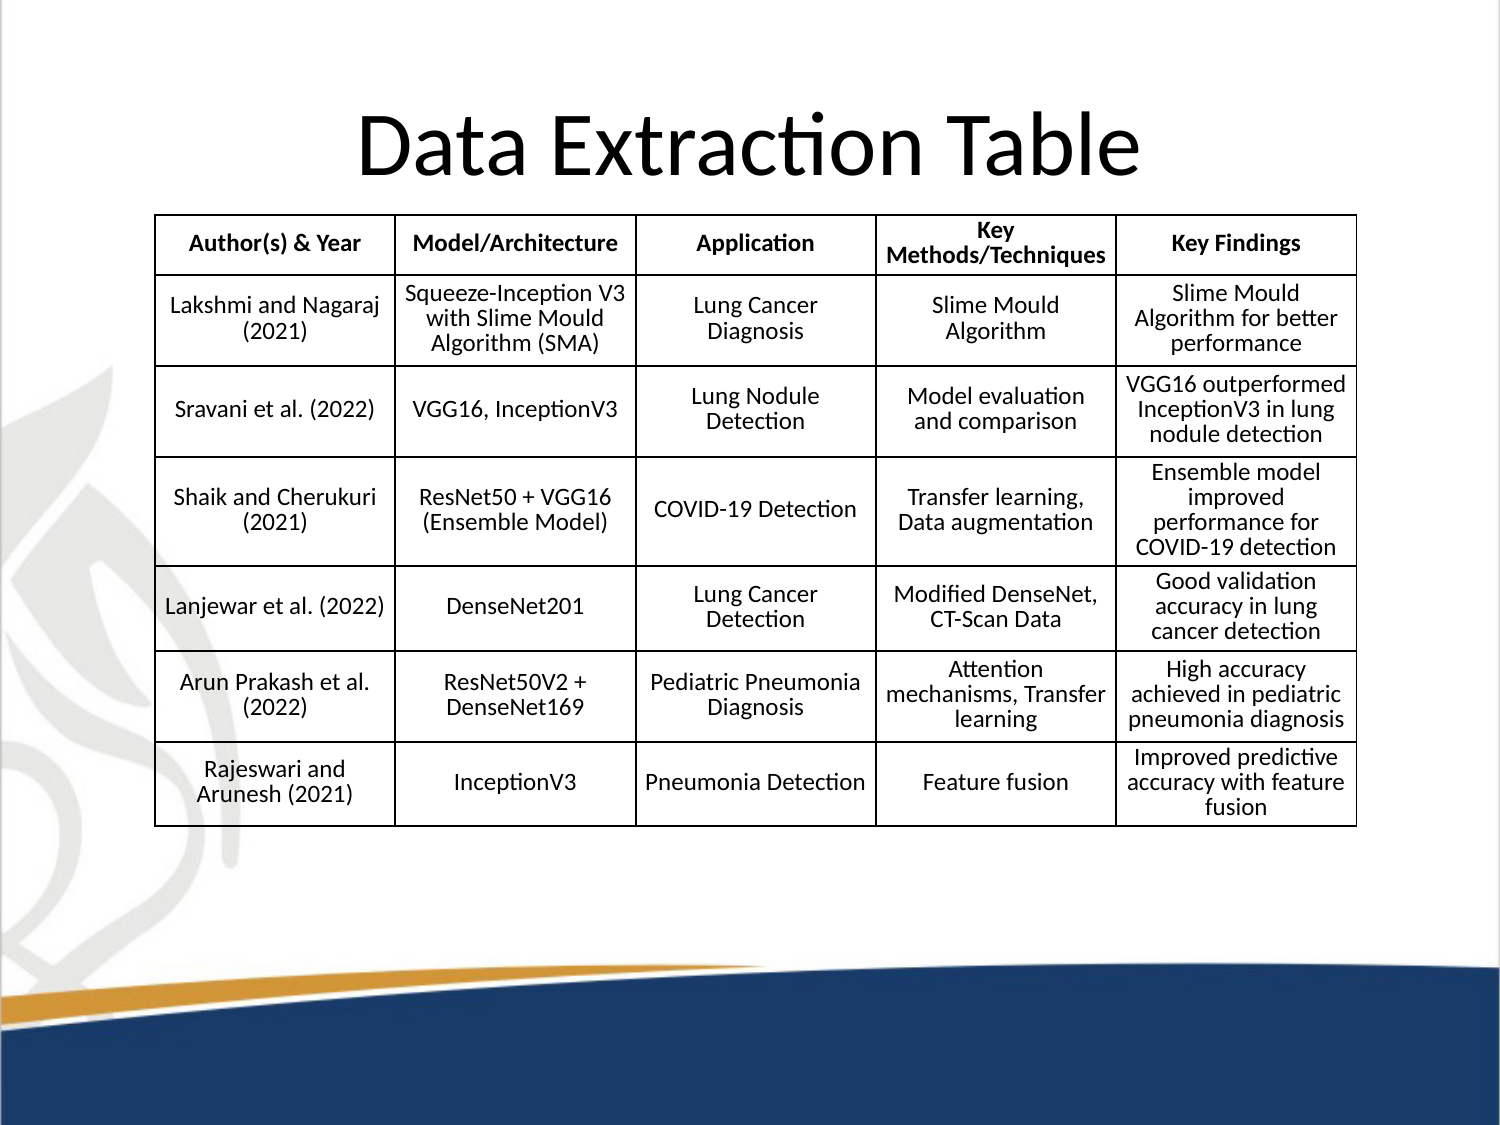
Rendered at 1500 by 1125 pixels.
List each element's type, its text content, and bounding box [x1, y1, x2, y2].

table_cell Attention mechanisms, Transfer learning [877, 652, 1115, 741]
table_cell High accuracy achieved in pediatric pneumonia diagnosis [1117, 652, 1356, 741]
table_cell Squeeze-Inception V3 with Slime Mould Algorithm (SMA) [396, 276, 635, 365]
table_cell Sravani et al. (2022) [156, 367, 394, 456]
table_cell Transfer learning, Data augmentation [877, 458, 1115, 565]
table_cell Ensemble model improved performance for COVID-19 detection [1117, 458, 1356, 565]
table_cell Arun Prakash et al. (2022) [156, 652, 394, 741]
table_cell Rajeswari and Arunesh (2021) [156, 743, 394, 825]
table_cell Good validation accuracy in lung cancer detection [1117, 567, 1356, 650]
title Data Extraction Table [75, 45, 1425, 233]
table_cell Slime Mould Algorithm for better performance [1117, 276, 1356, 365]
table_cell VGG16 outperformed InceptionV3 in lung nodule detection [1117, 367, 1356, 456]
table_header Author(s) & Year [156, 216, 394, 274]
table_header Model/Architecture [396, 216, 635, 274]
table_header Key Methods/Techniques [877, 216, 1115, 274]
table_cell Lakshmi and Nagaraj (2021) [156, 276, 394, 365]
table_cell Pneumonia Detection [637, 743, 875, 825]
table_cell Modified DenseNet, CT-Scan Data [877, 567, 1115, 650]
table_cell Model evaluation and comparison [877, 367, 1115, 456]
table_cell ResNet50V2 + DenseNet169 [396, 652, 635, 741]
picture [0, 0, 1500, 1125]
table_cell COVID-19 Detection [637, 458, 875, 565]
table_cell DenseNet201 [396, 567, 635, 650]
table_cell ResNet50 + VGG16 (Ensemble Model) [396, 458, 635, 565]
table_cell InceptionV3 [396, 743, 635, 825]
table_cell Slime Mould Algorithm [877, 276, 1115, 365]
table_cell Feature fusion [877, 743, 1115, 825]
table_cell Shaik and Cherukuri (2021) [156, 458, 394, 565]
table_cell Lung Nodule Detection [637, 367, 875, 456]
table_header Key Findings [1117, 216, 1356, 274]
table_cell Lung Cancer Detection [637, 567, 875, 650]
table_cell Pediatric Pneumonia Diagnosis [637, 652, 875, 741]
table_cell Lanjewar et al. (2022) [156, 567, 394, 650]
table_cell Lung Cancer Diagnosis [637, 276, 875, 365]
table_header Application [637, 216, 875, 274]
table_cell Improved predictive accuracy with feature fusion [1117, 743, 1356, 825]
table_cell VGG16, InceptionV3 [396, 367, 635, 456]
